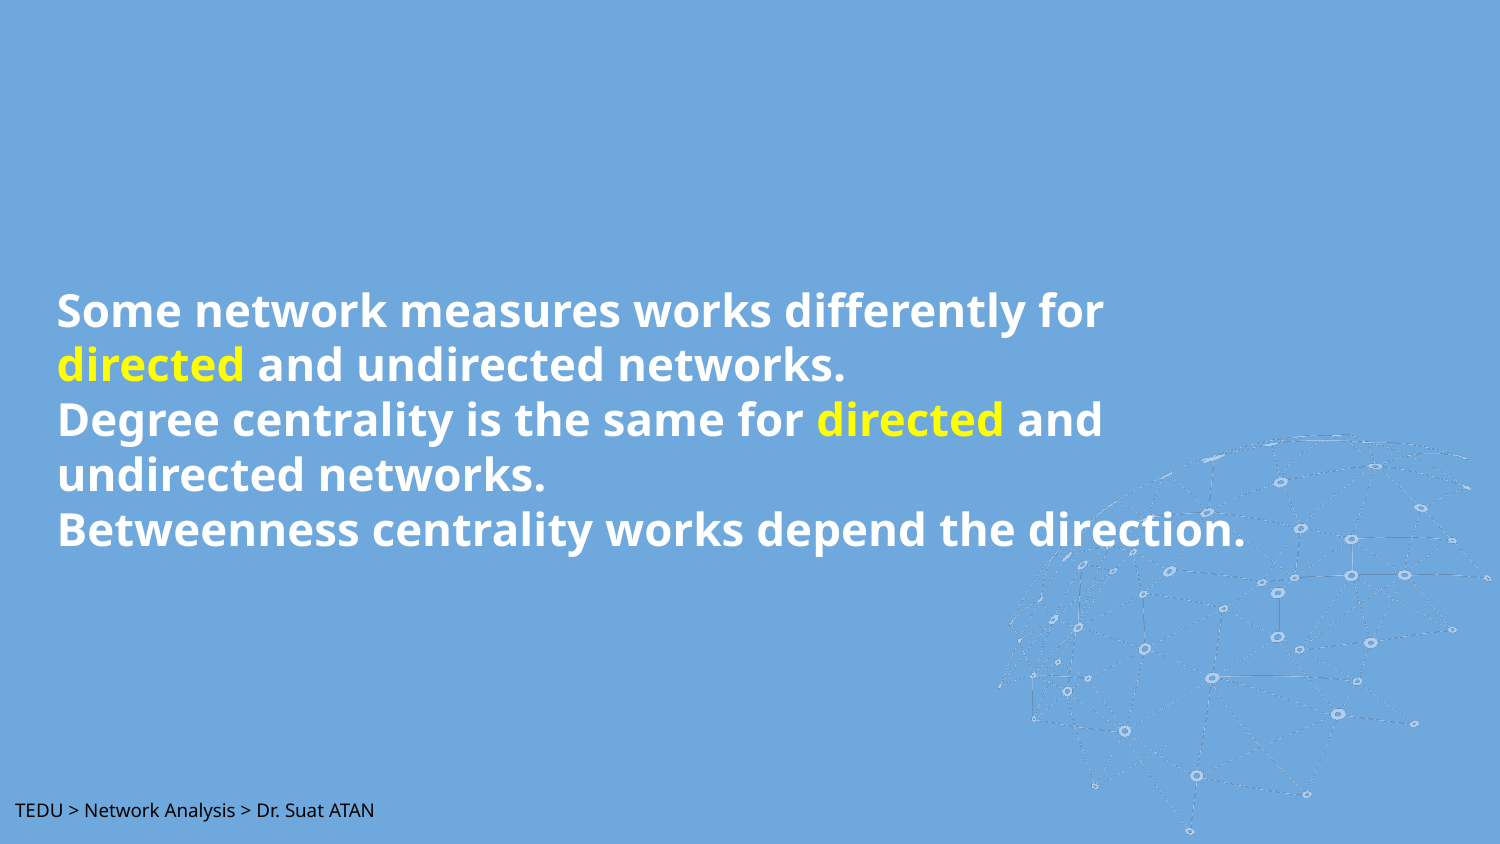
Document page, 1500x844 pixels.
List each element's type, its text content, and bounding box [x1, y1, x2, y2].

title Some network measures works differently for directed and undirected networks. Degree centrality is the same for directed and undirected networks. Betweenness centrality works depend the direction. [41, 264, 1319, 572]
picture [990, 426, 1500, 844]
